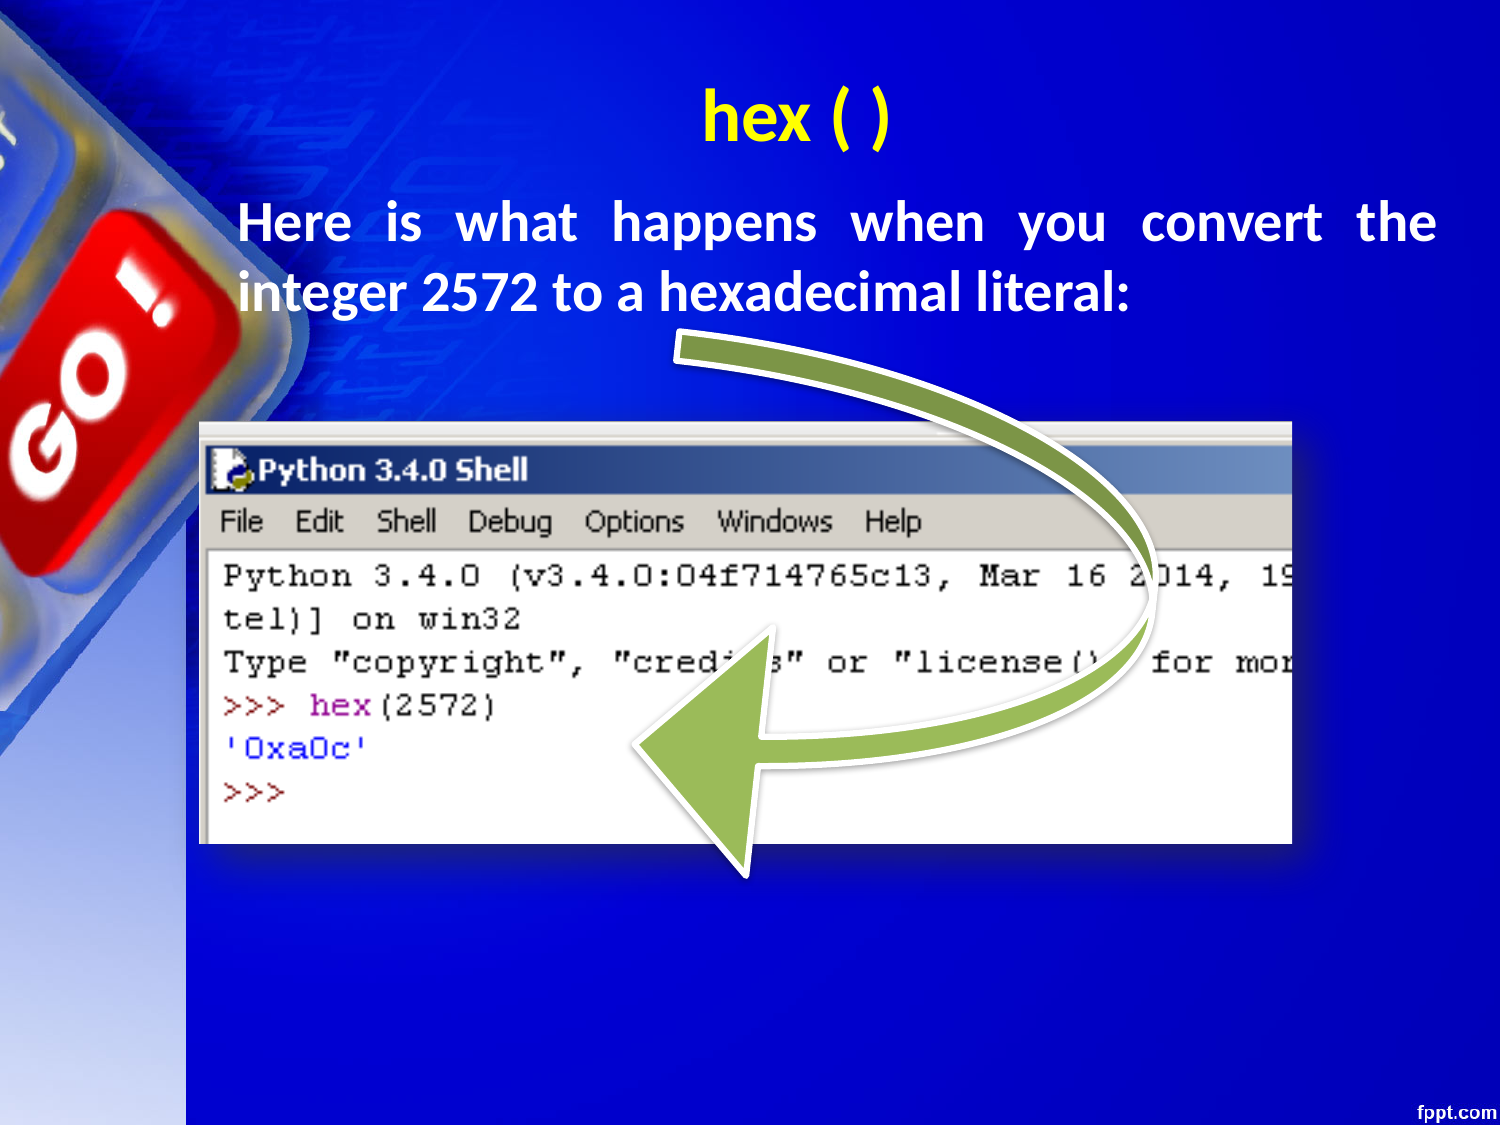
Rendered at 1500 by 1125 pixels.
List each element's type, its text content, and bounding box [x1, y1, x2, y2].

text_box Here is what happens when you convert the integer 2572 to a hexadecimal literal: [222, 176, 1453, 331]
text_box [673, 328, 1017, 420]
title hex ( ) [117, 46, 1477, 176]
text_box [722, 853, 752, 879]
picture [0, 0, 1500, 1125]
